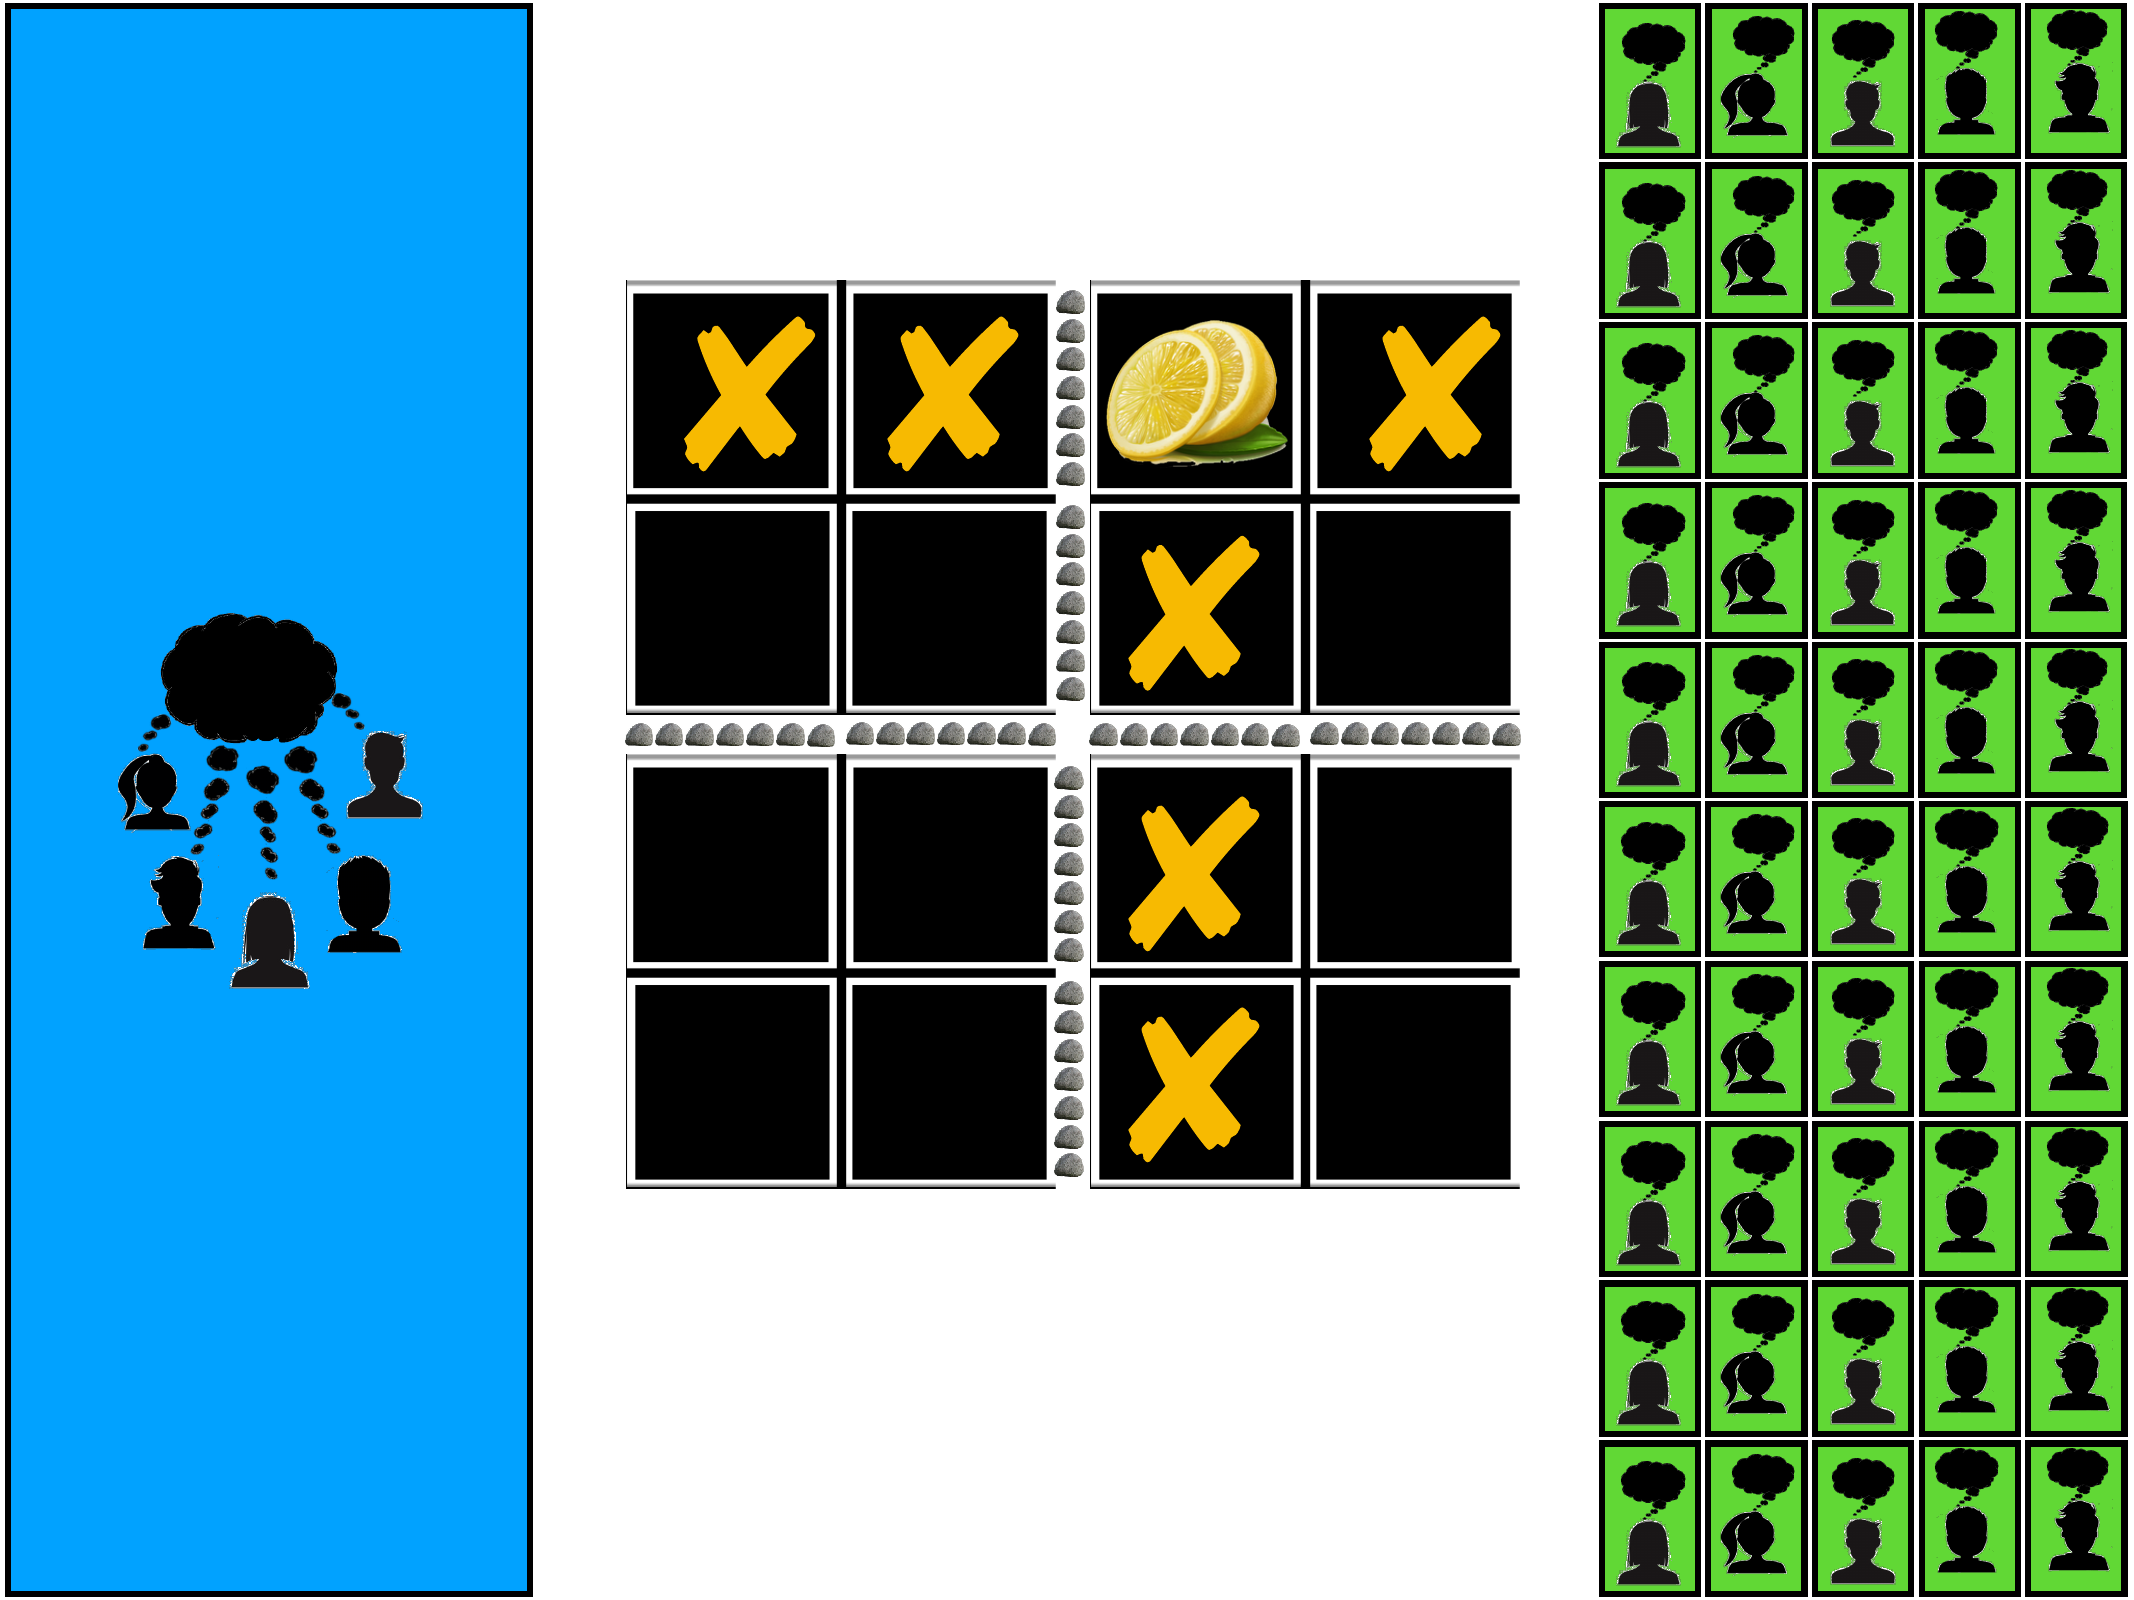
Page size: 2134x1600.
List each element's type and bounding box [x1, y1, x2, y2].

text_box [8, 5, 531, 1594]
text_box [1601, 5, 2125, 1595]
text_box [624, 280, 1521, 1189]
